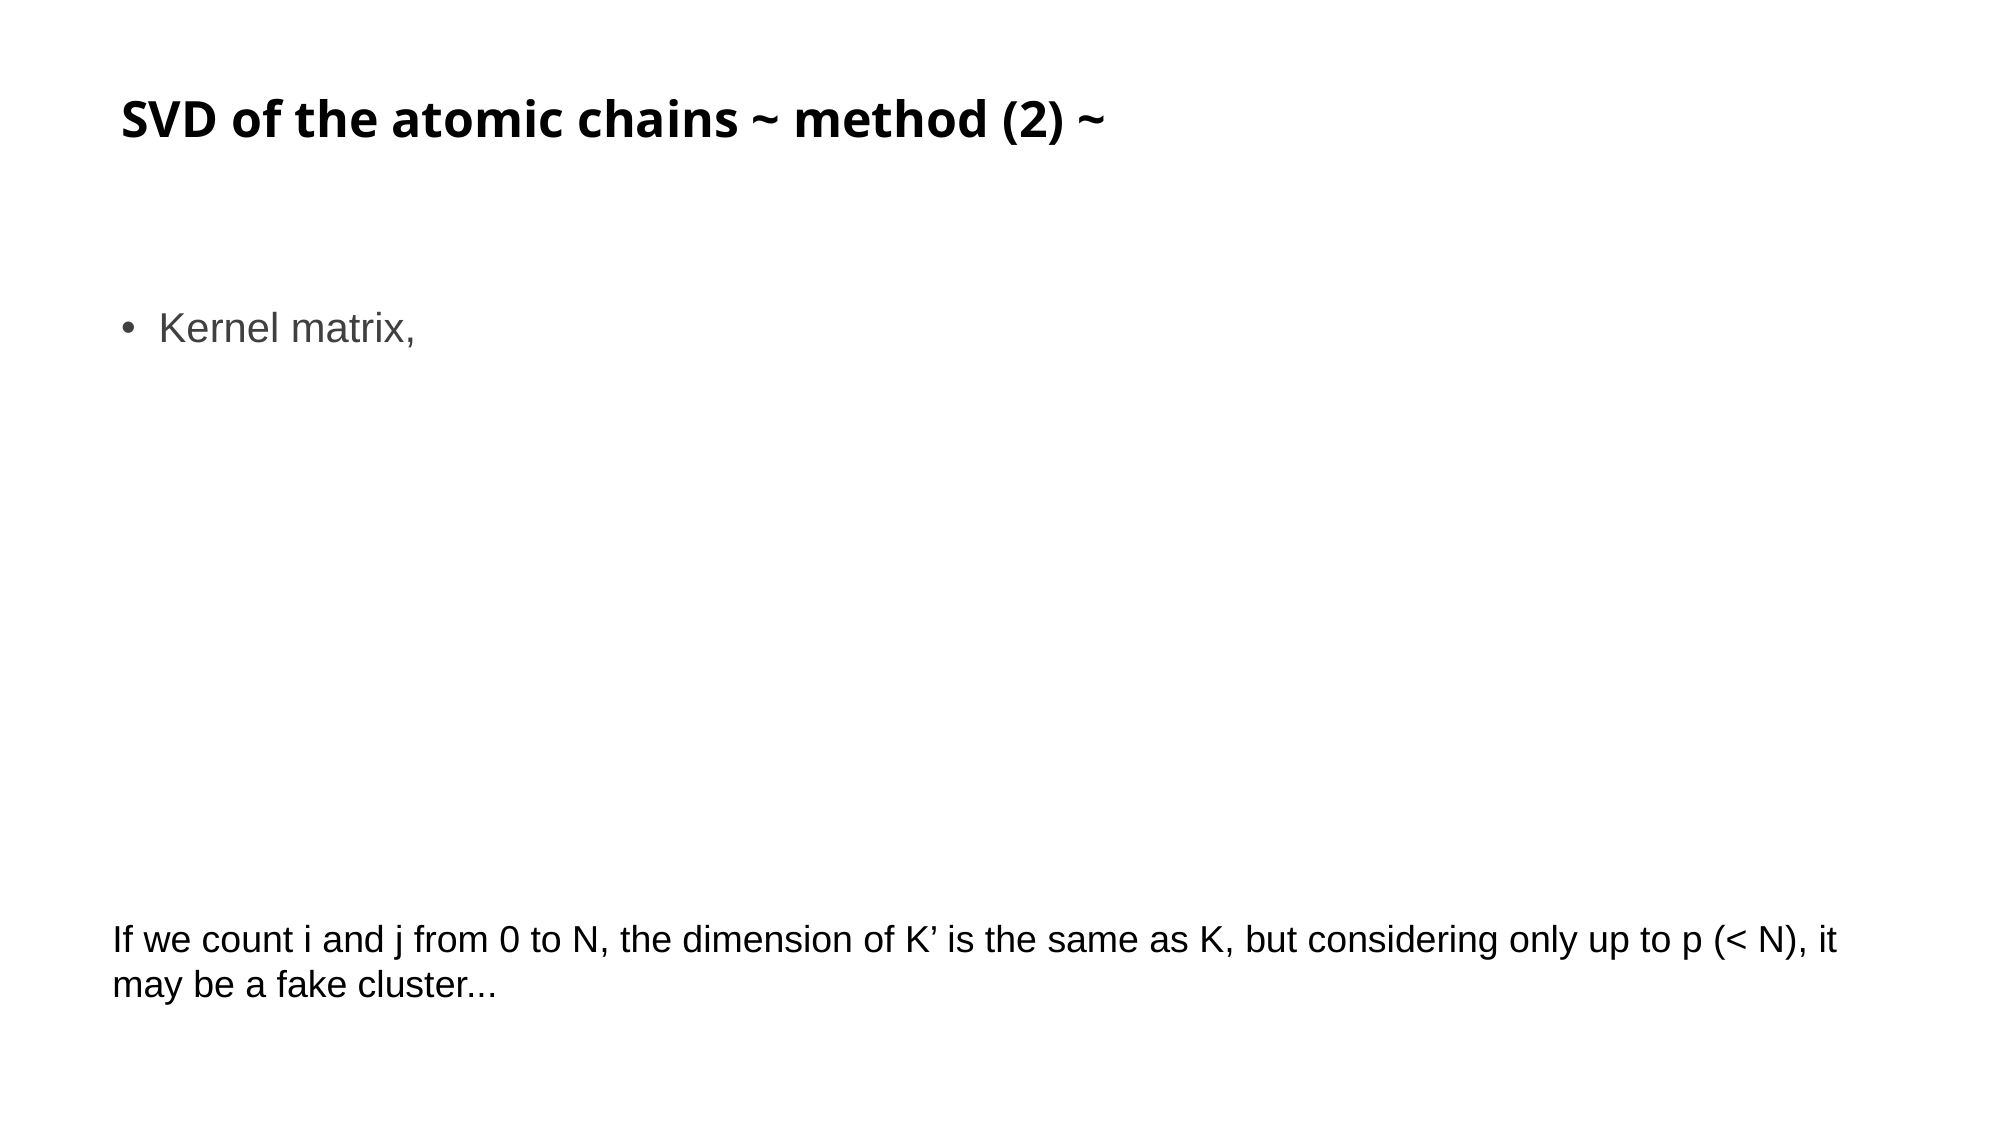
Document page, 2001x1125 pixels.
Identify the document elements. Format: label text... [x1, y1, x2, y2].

title SVD of the atomic chains ~ method (2) ~ [106, 42, 1832, 260]
text_box If we count i and j from 0 to N, the dimension of K’ is the same as K, but considering only up to p (< N), it may be a fake cluster... [97, 907, 1878, 1013]
